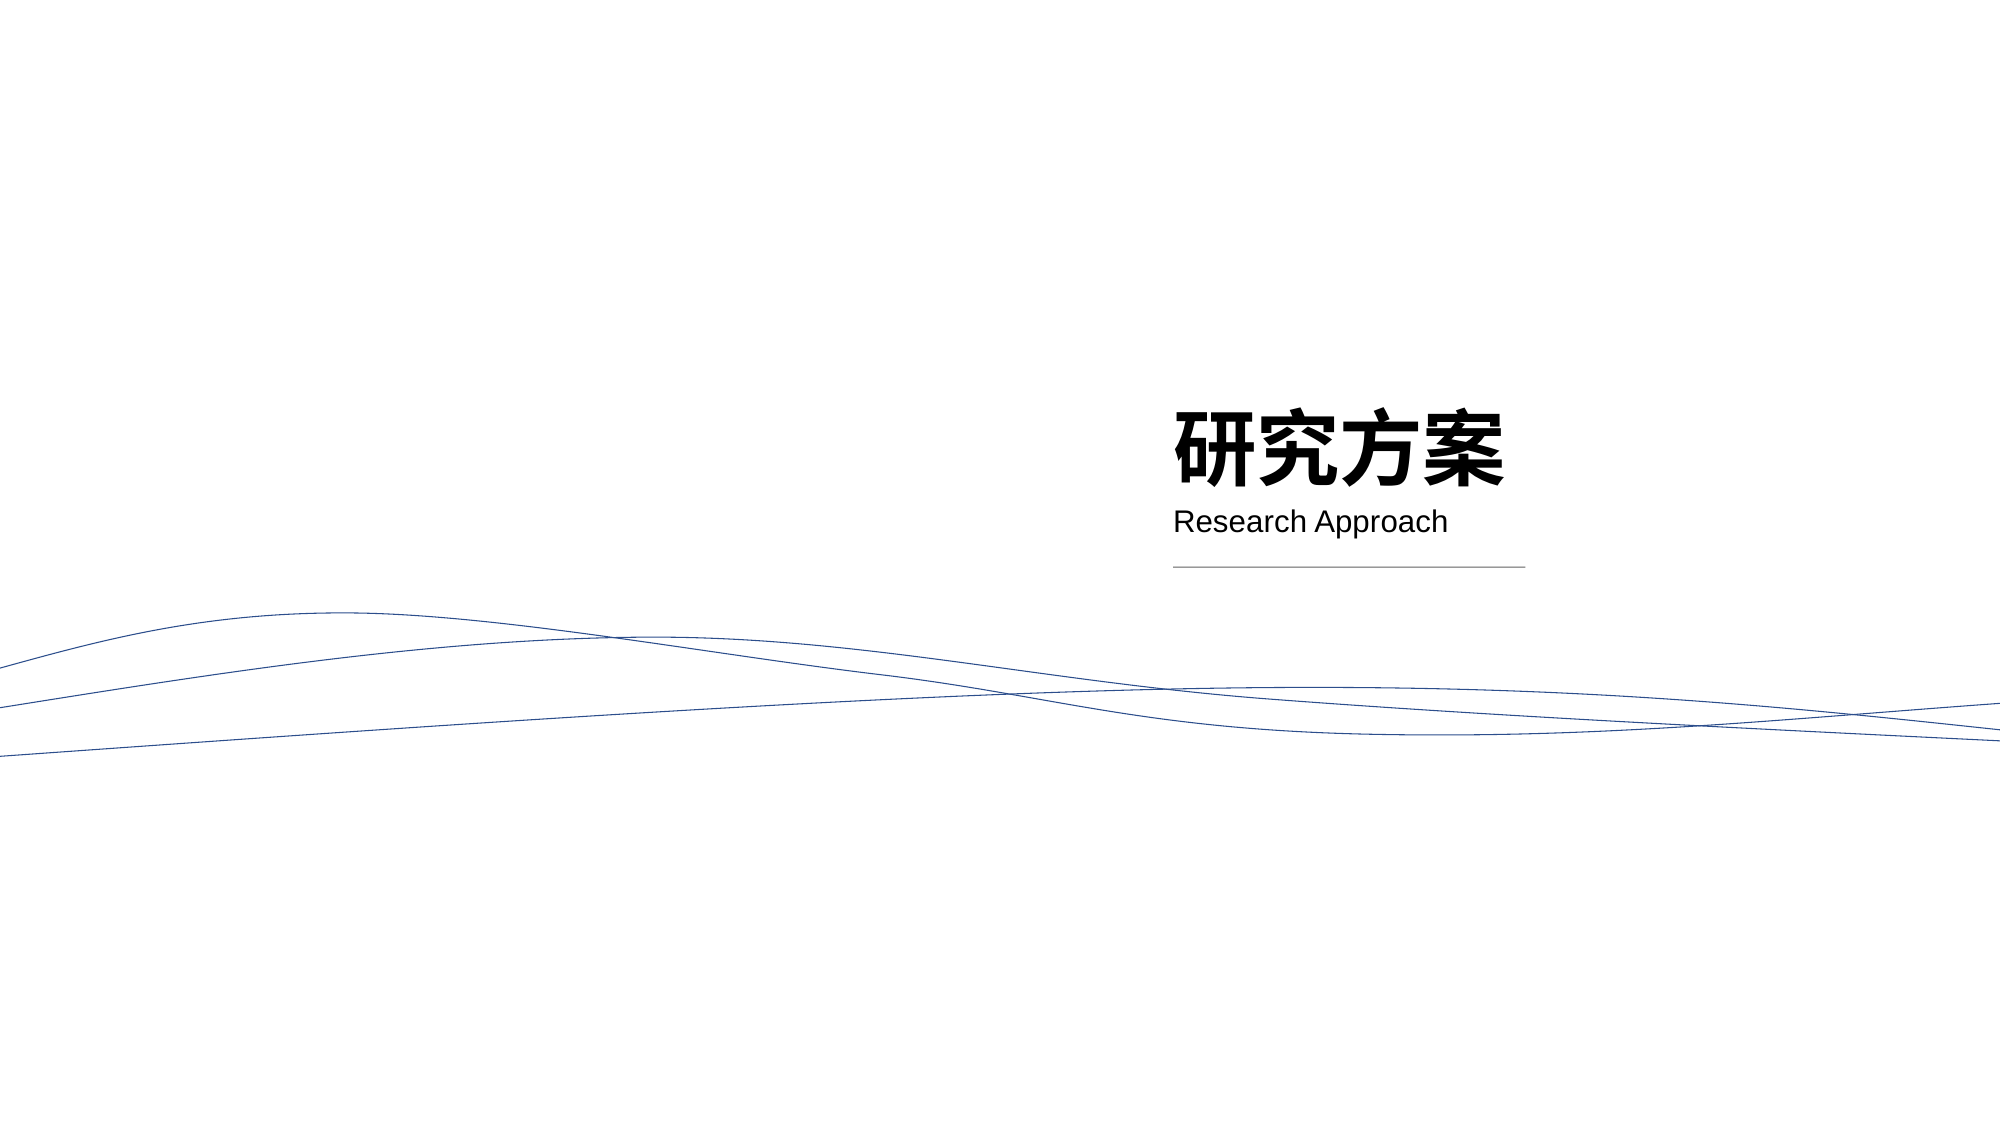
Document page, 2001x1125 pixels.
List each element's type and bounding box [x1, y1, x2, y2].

text_box [0, 612, 2000, 757]
text_box [1158, 368, 1624, 568]
